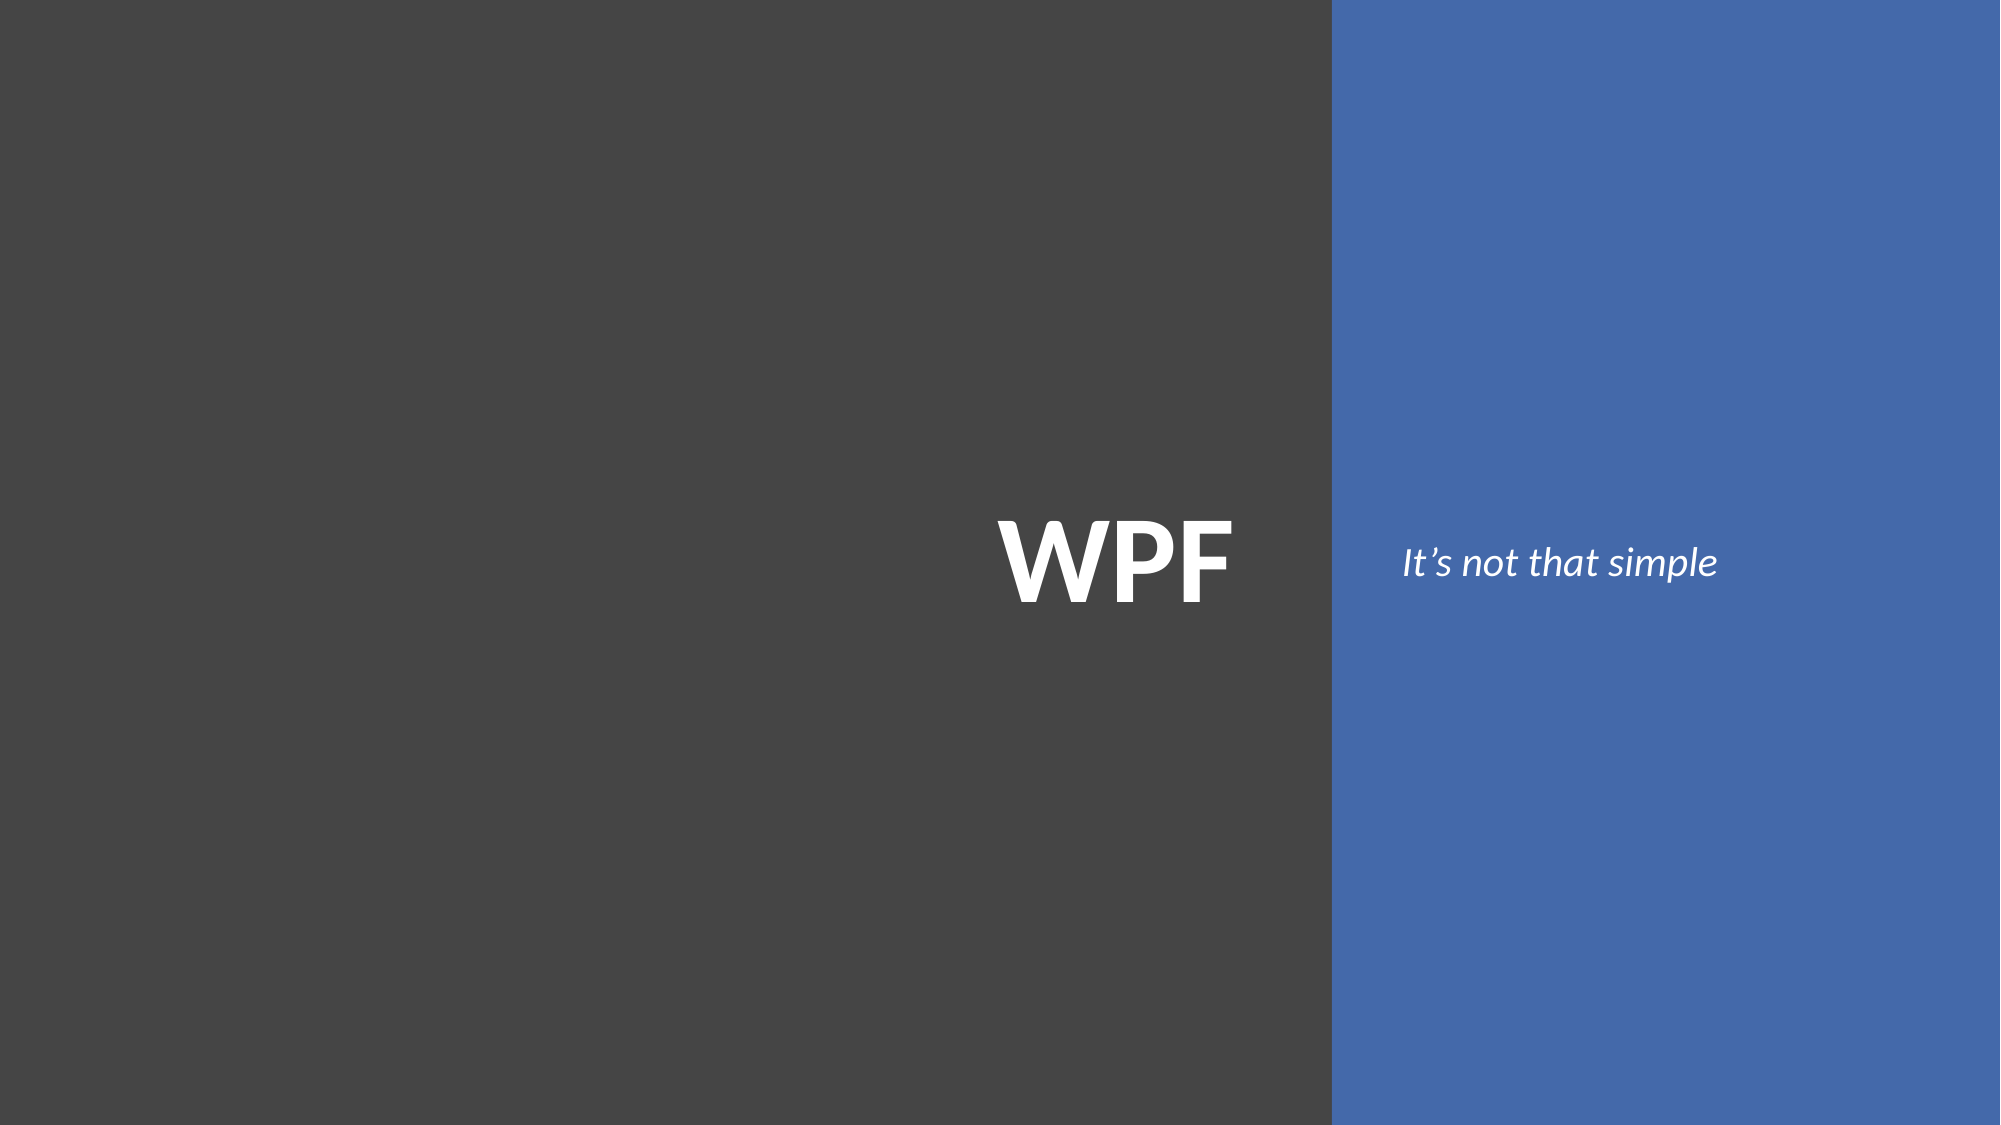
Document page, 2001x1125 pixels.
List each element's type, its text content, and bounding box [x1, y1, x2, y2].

title WPF [167, 158, 1278, 967]
text_box [1331, 0, 2000, 1125]
subtitle It’s not that simple [1386, 158, 1895, 967]
